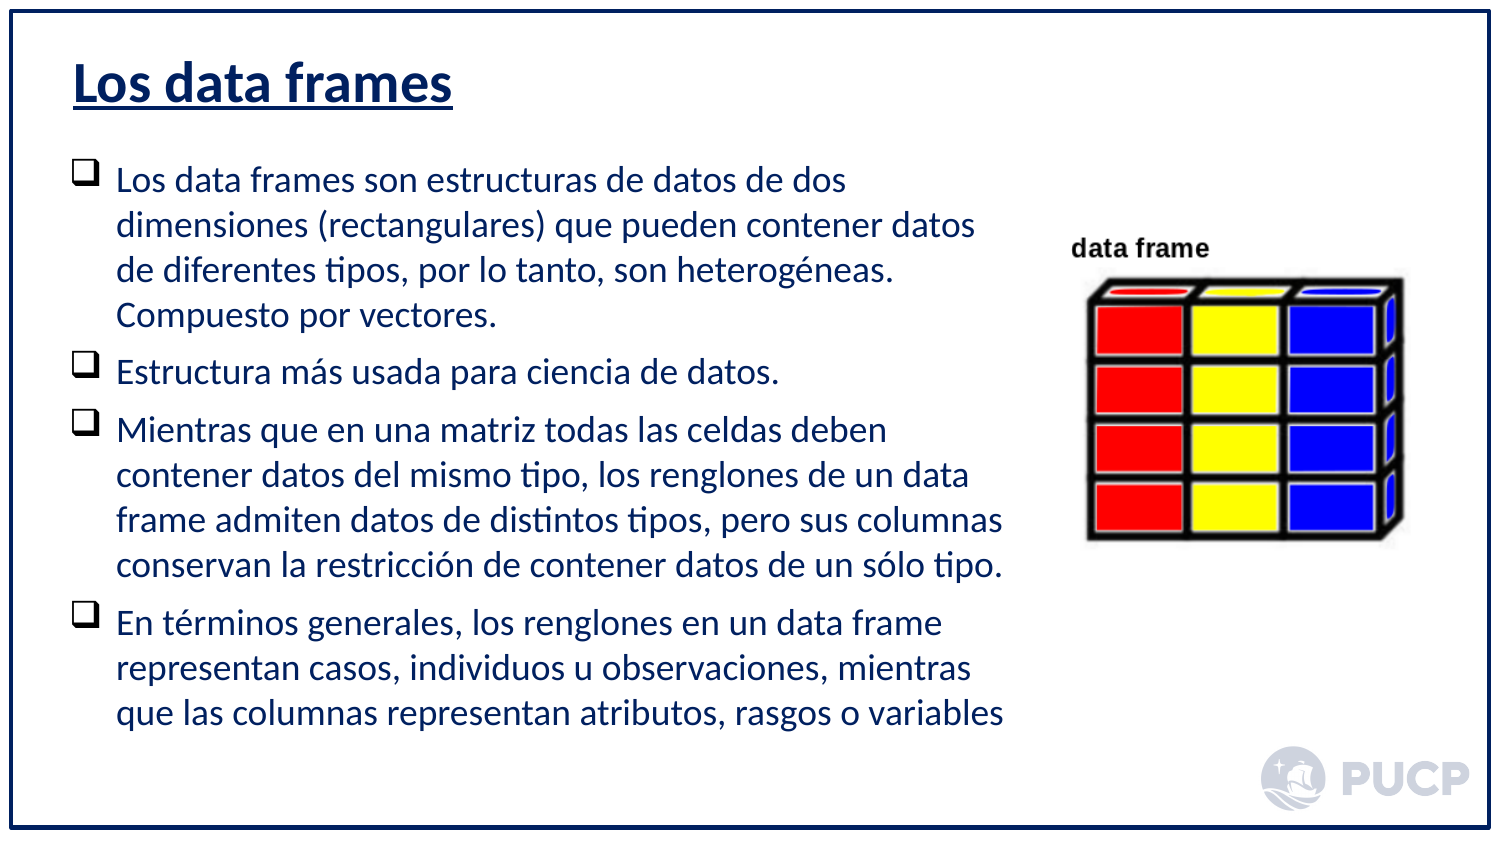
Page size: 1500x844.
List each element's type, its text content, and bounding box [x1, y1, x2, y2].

picture [1230, 713, 1500, 844]
text_box Los data frames [58, 36, 468, 121]
text_box Los data frames son estructuras de datos de dos dimensiones (rectangulares) que pueden contener datos de diferentes tipos, por lo tanto, son heterogéneas. Compuesto por vectores. Estructura más usada para ciencia de datos. Mientras que en una matriz todas las celdas deben contener datos del mismo tipo, los renglones de un data frame admiten datos de distintos tipos, pero sus columnas conservan la restricción de contener datos de un sólo tipo. En términos generales, los renglones en un data frame representan casos, individuos u observaciones, mientras que las columnas representan atributos, rasgos o variables [54, 147, 1029, 740]
picture [1058, 233, 1446, 572]
text_box [9, 9, 1491, 830]
